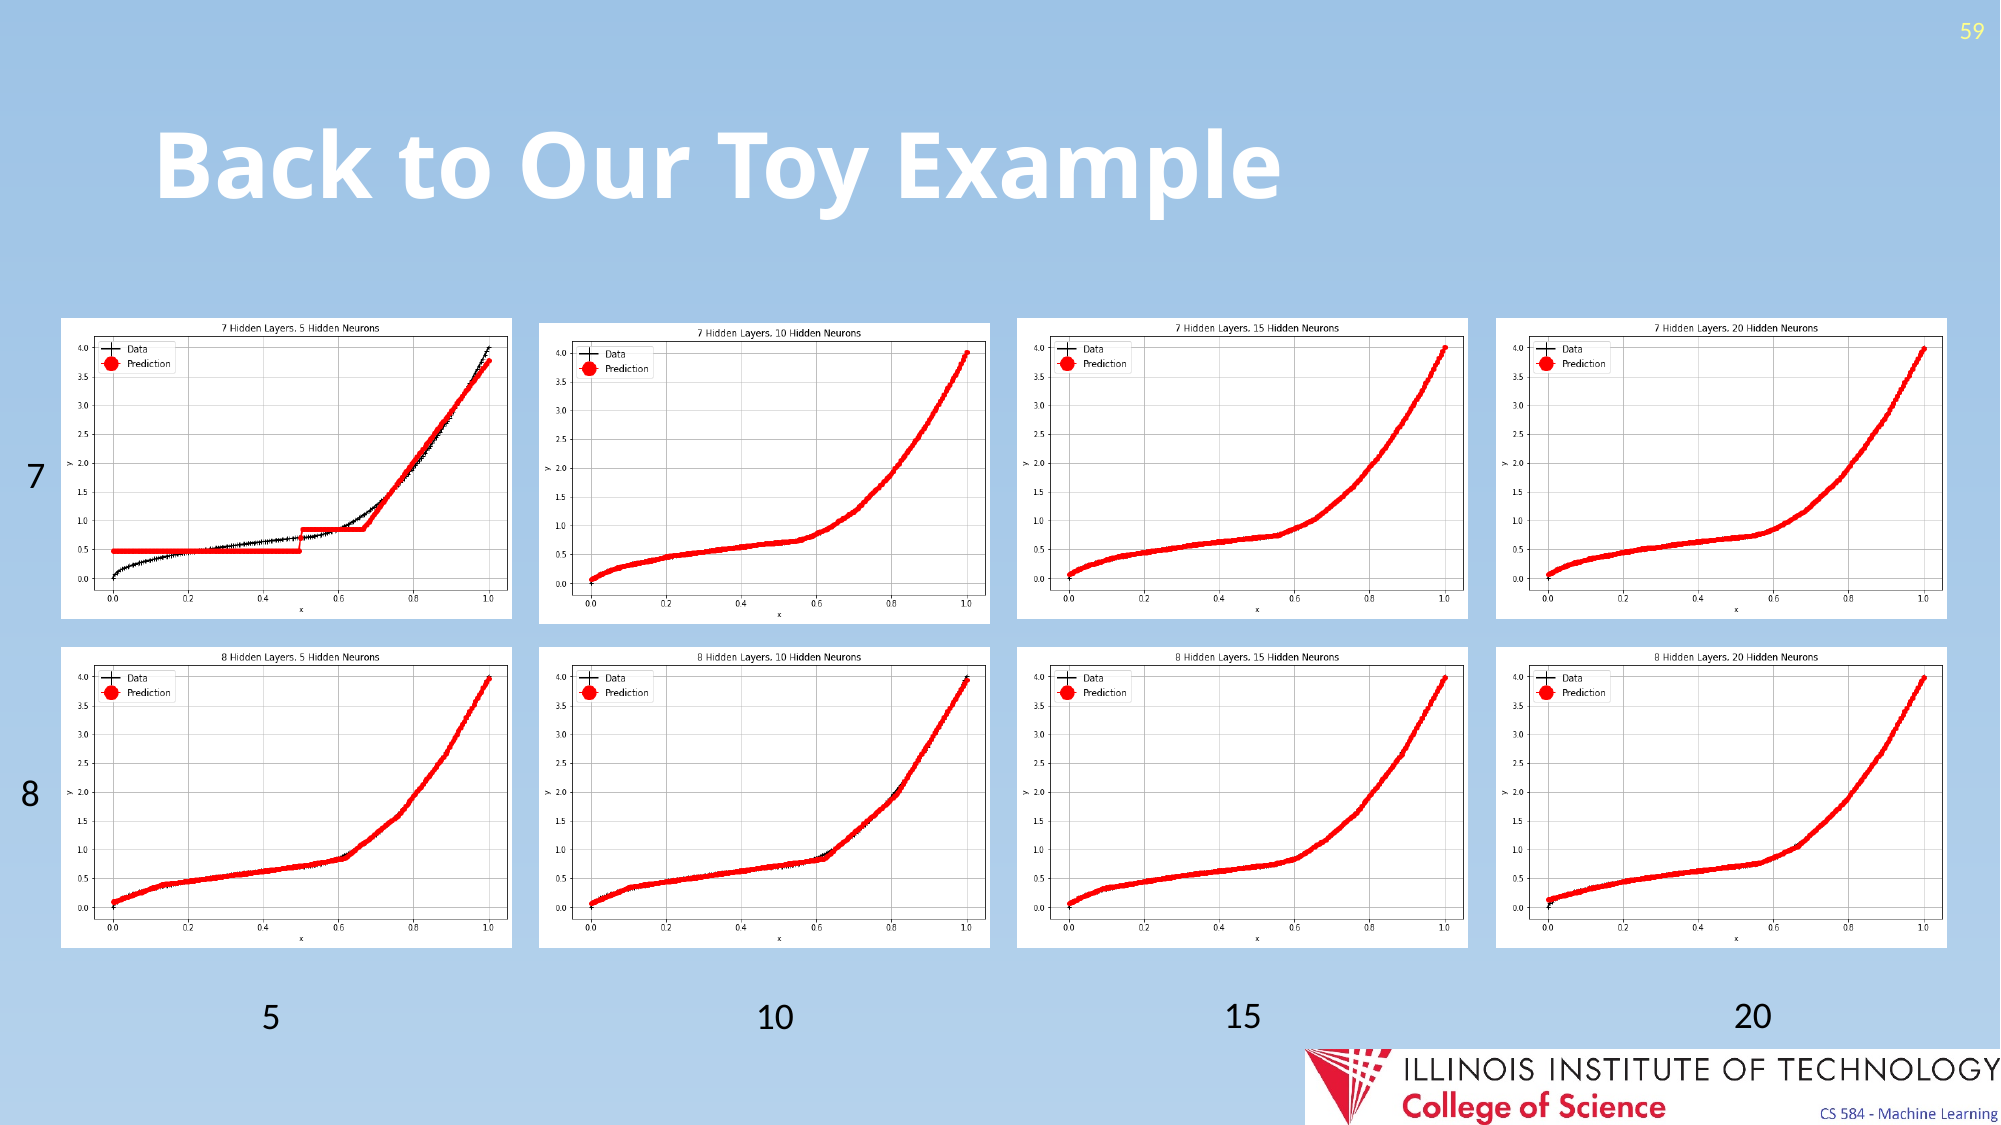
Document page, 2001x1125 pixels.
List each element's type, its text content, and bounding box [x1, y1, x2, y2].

text_box 5 [246, 984, 287, 1045]
picture [1017, 647, 1468, 948]
picture [1496, 647, 1947, 948]
text_box 20 [1714, 984, 1792, 1044]
text_box 8 [6, 761, 46, 822]
picture [539, 323, 990, 624]
picture [1017, 318, 1468, 619]
picture [1496, 318, 1947, 619]
picture [539, 647, 990, 948]
slide_number 59 [1550, 0, 2000, 60]
picture [1305, 1049, 2000, 1125]
picture [61, 647, 512, 948]
text_box 7 [11, 443, 51, 504]
text_box 10 [738, 984, 811, 1045]
text_box 15 [1206, 984, 1279, 1044]
picture [61, 318, 512, 619]
title Back to Our Toy Example [137, 59, 1863, 278]
